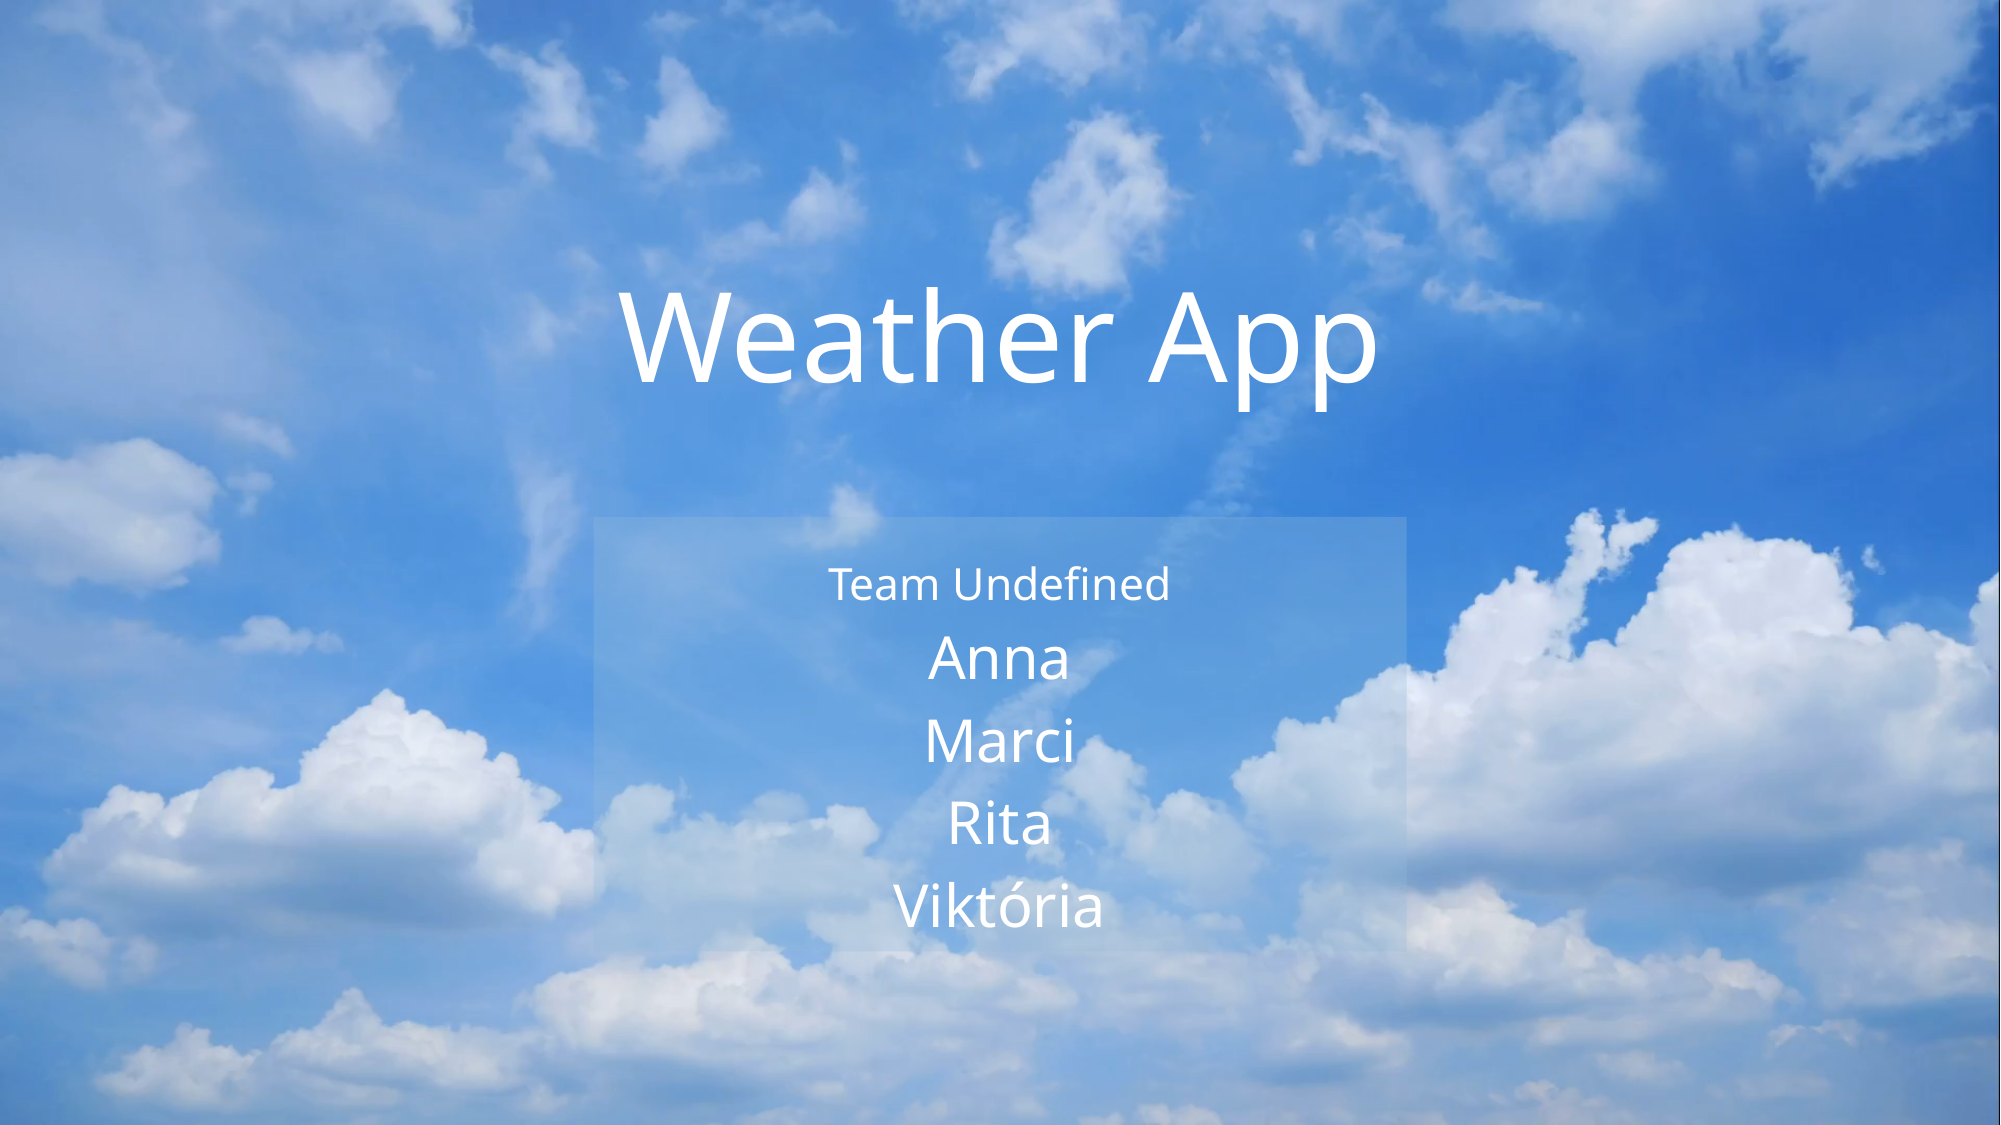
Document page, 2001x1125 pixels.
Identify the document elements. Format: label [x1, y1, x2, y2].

text_box [0, 0, 2000, 1125]
